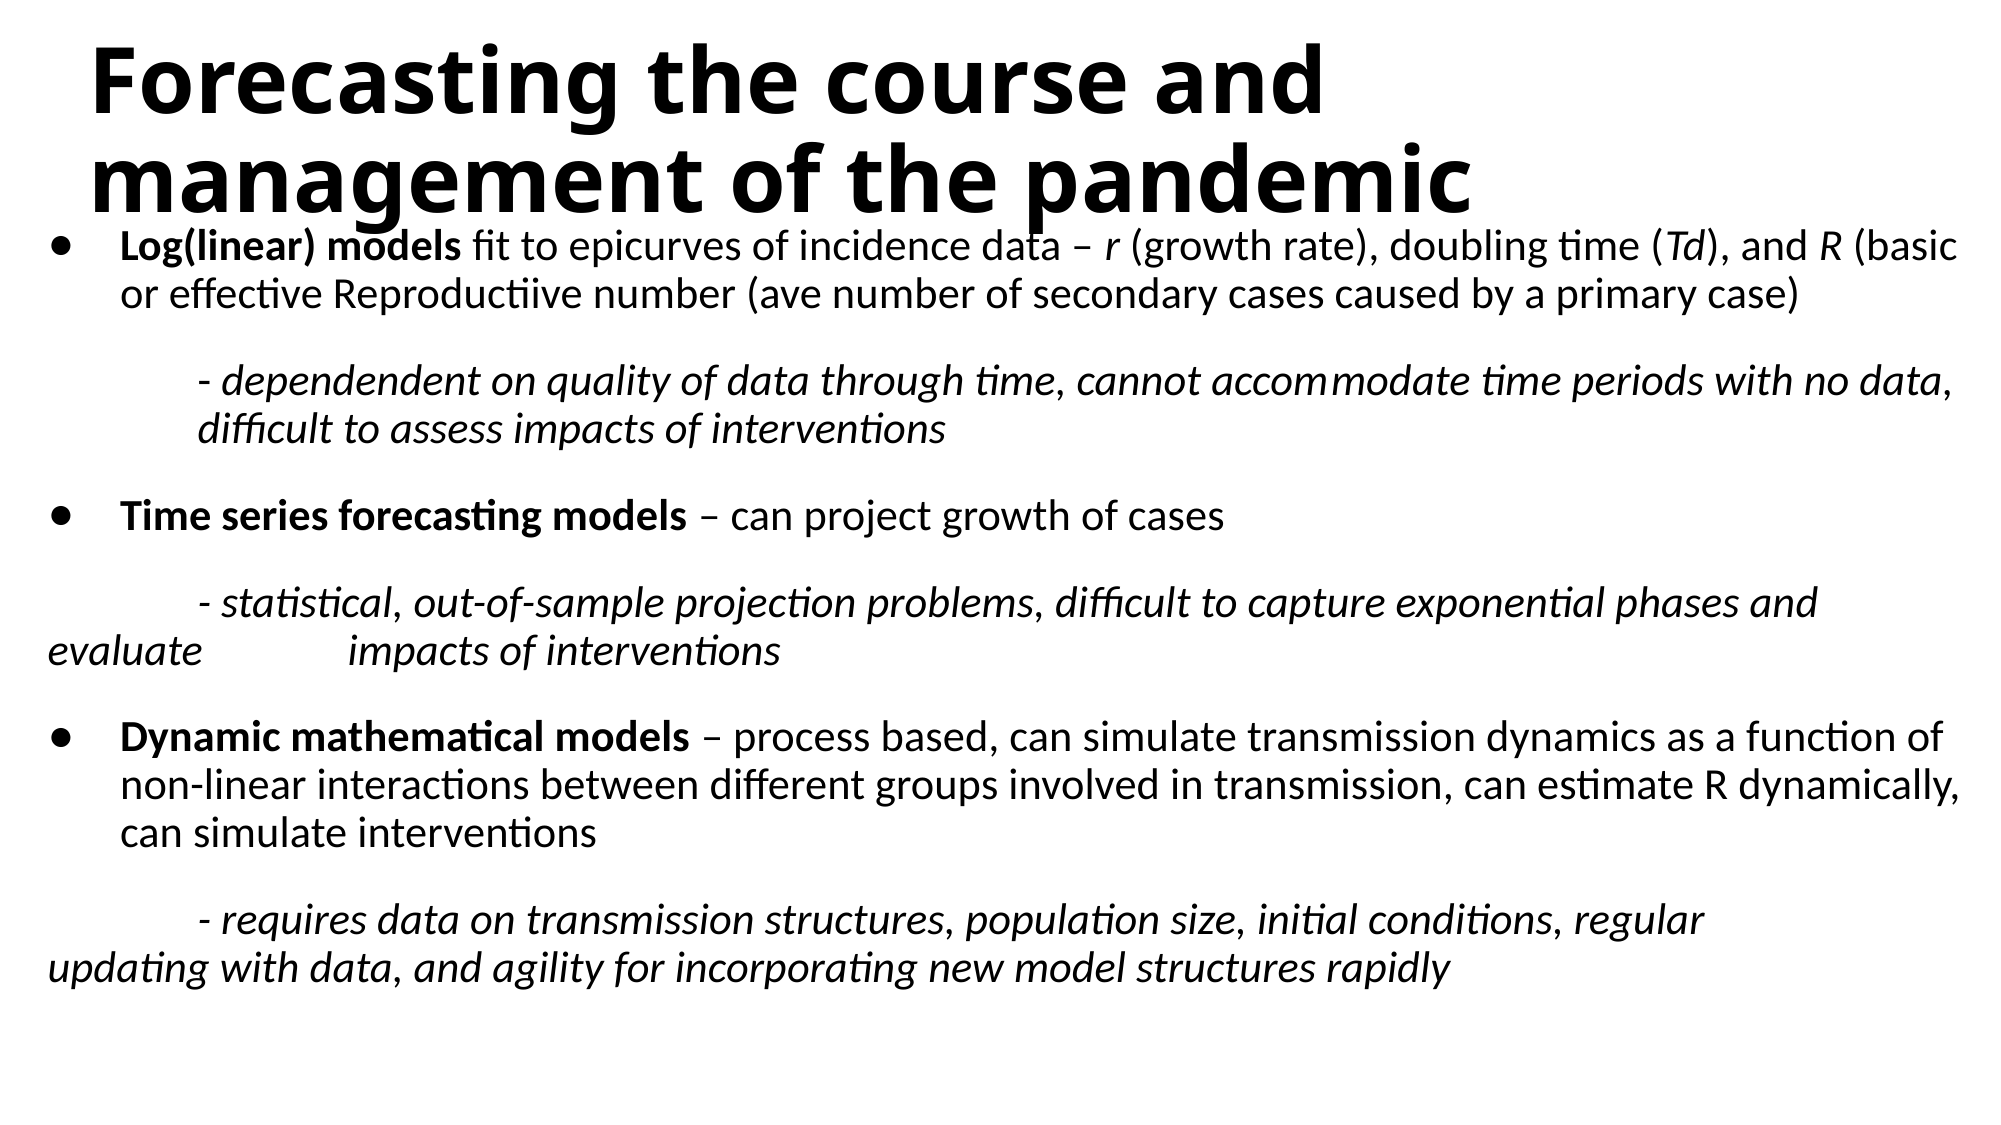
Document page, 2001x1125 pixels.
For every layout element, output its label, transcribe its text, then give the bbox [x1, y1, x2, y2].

title Forecasting the course and management of the pandemic [68, 14, 1932, 140]
list Log(linear) models fit to epicurves of incidence data – r (growth rate), doubling time (Td), and R (basic or effective Reproductiive number (ave number of secondary cases caused by a primary case) - dependendent on quality of data through time, cannot accommodate time periods with no data, difficult to assess impacts of interventions Time series forecasting models – can project growth of cases - statistical, out-of-sample projection problems, difficult to capture exponential phases and evaluate impacts of interventions Dynamic mathematical models – process based, can simulate transmission dynamics as a function of non-linear interactions between different groups involved in transmission, can estimate R dynamically, can simulate interventions - requires data on transmission structures, population size, initial conditions, regular updating with data, and agility for incorporating new model structures rapidly [0, 202, 2000, 950]
